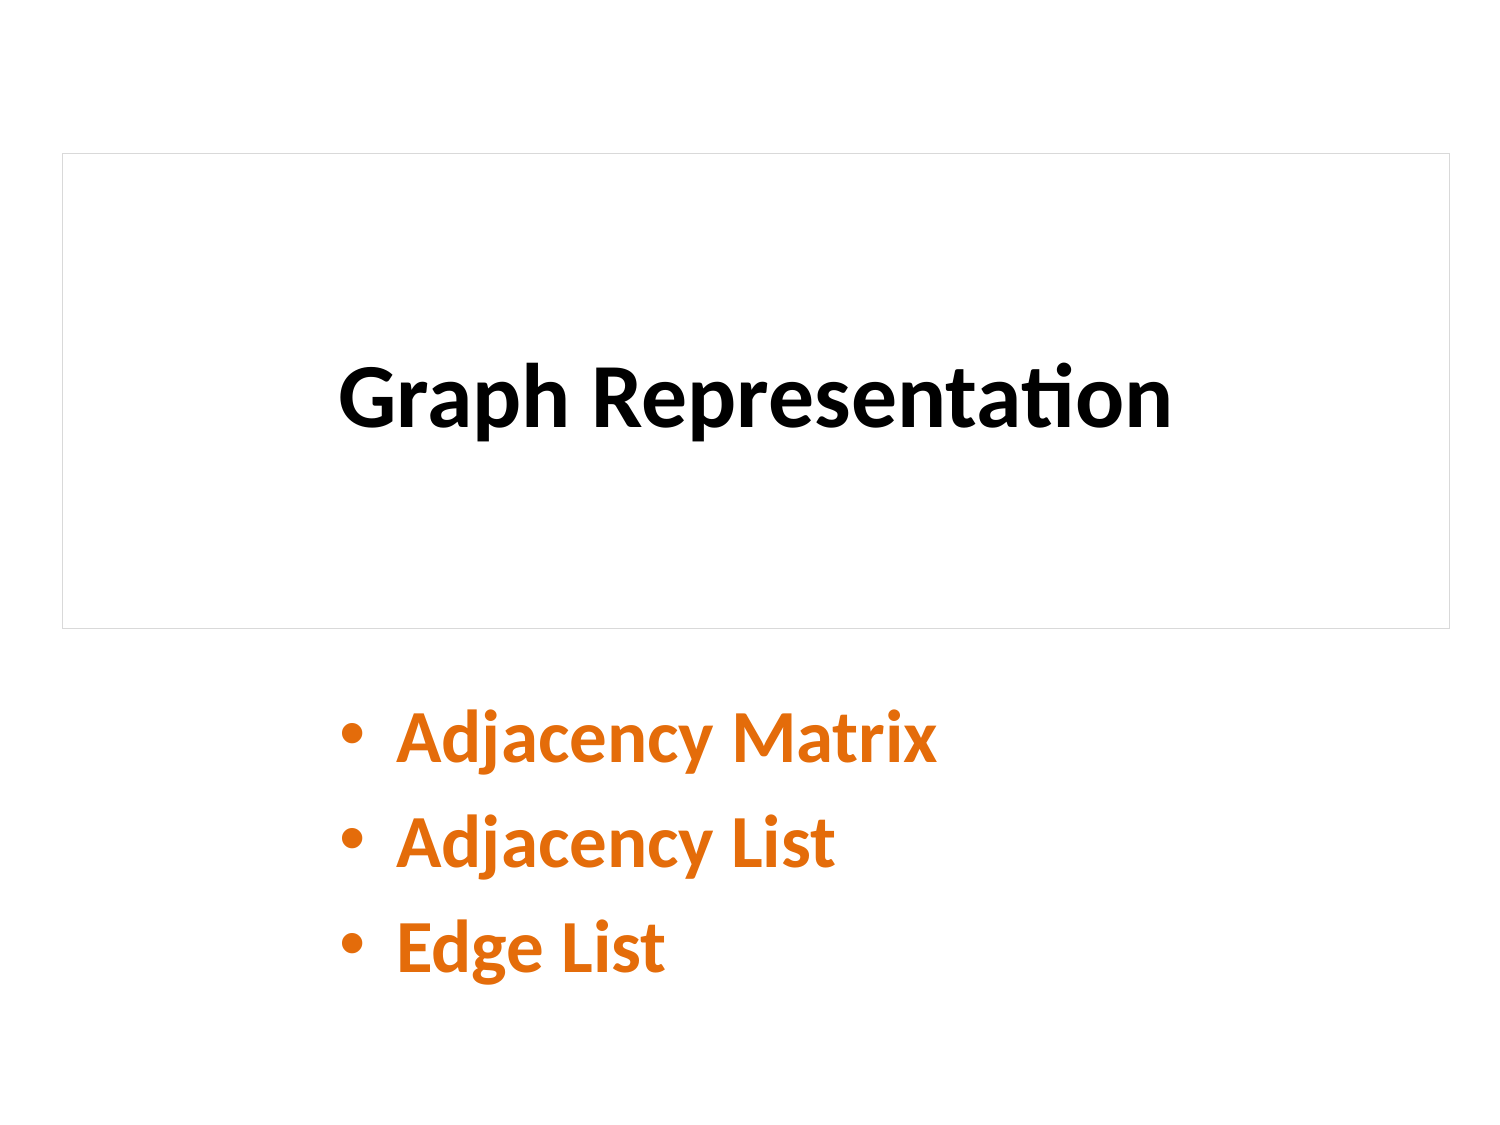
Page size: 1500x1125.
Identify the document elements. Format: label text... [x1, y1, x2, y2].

title Graph Representation [62, 153, 1450, 629]
list Adjacency Matrix Adjacency List Edge List [324, 637, 1450, 1038]
